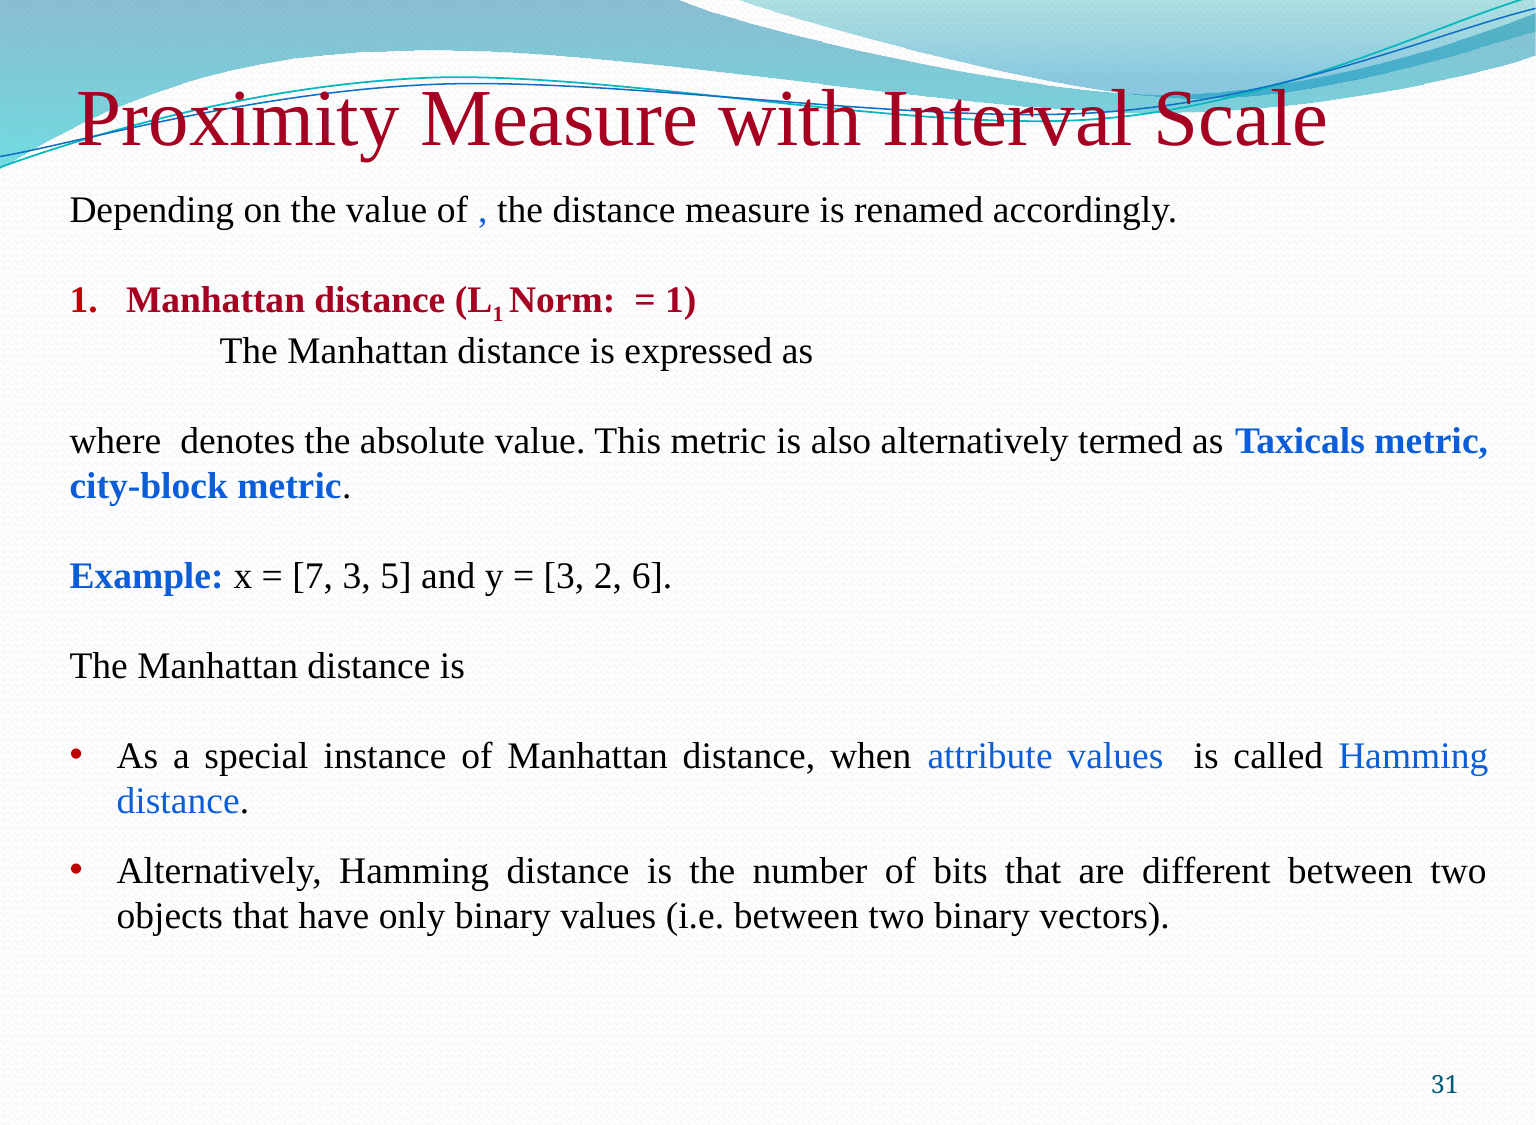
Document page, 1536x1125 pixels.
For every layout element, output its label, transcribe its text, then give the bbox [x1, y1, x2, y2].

slide_number 31 [1330, 1042, 1459, 1103]
text_box Proximity Measure with Interval Scale [76, 57, 1459, 162]
